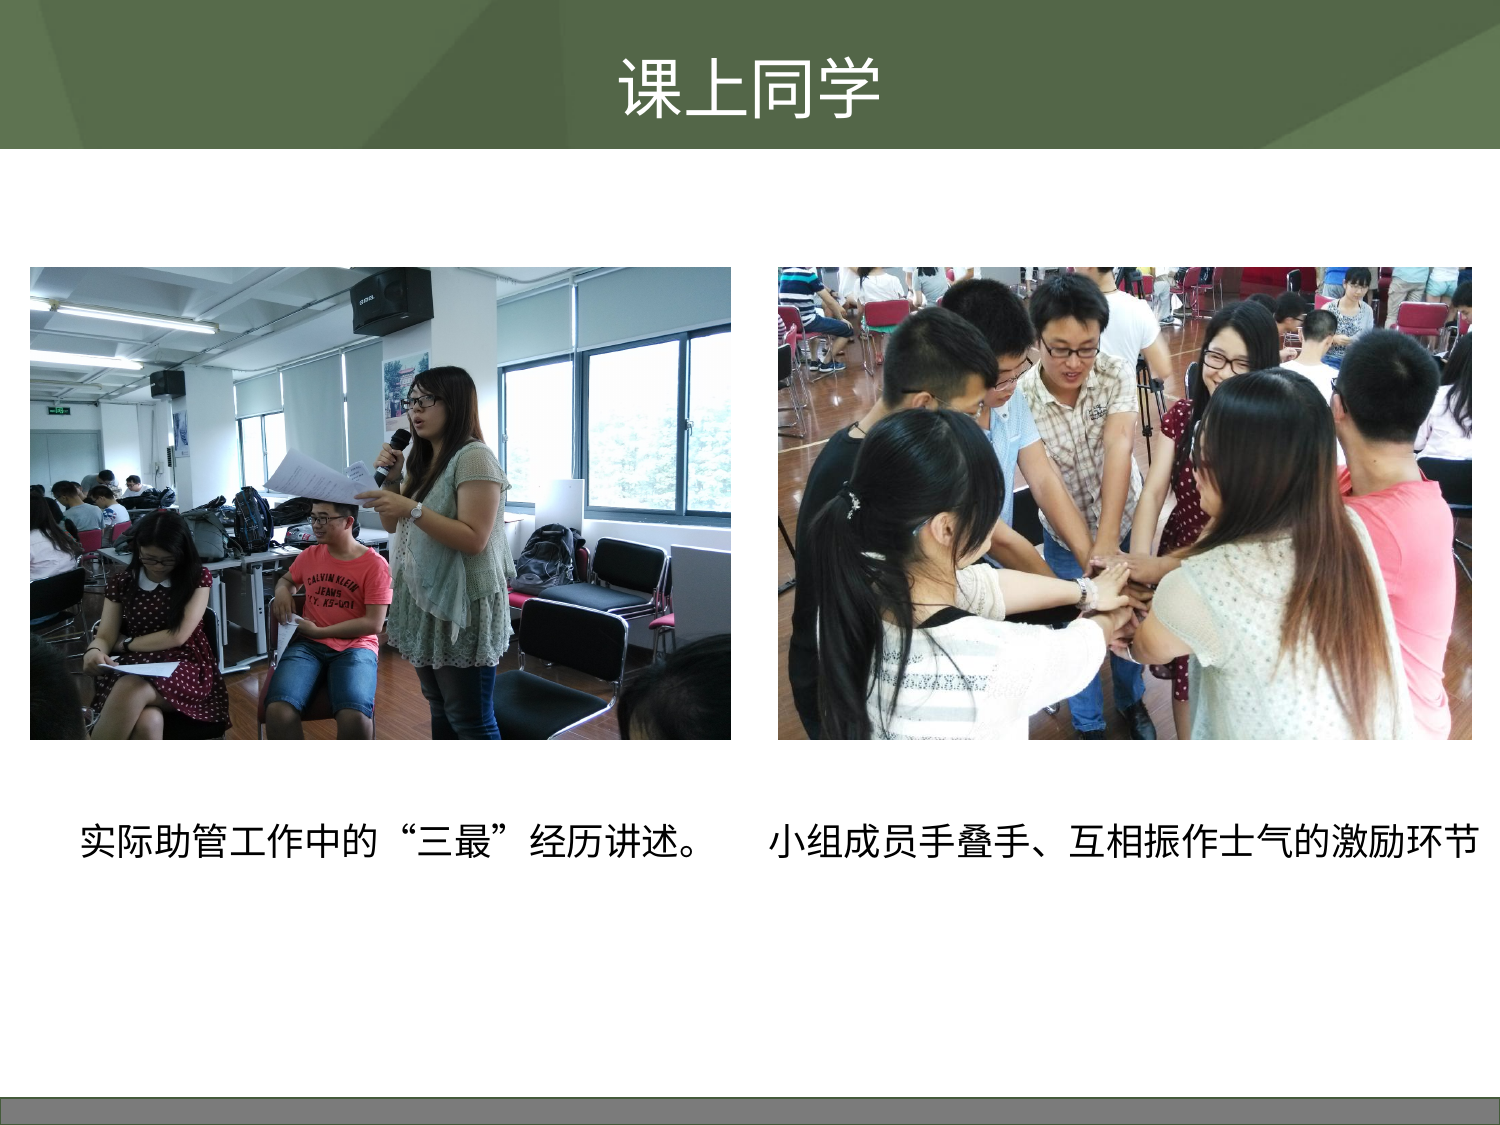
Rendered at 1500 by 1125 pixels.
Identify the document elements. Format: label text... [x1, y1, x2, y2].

text_box 课上同学 [601, 39, 899, 134]
picture [778, 267, 1472, 740]
text_box 小组成员手叠手、互相振作士气的激励环节 [753, 810, 1496, 871]
text_box 实际助管工作中的“三最”经历讲述。 [64, 810, 732, 871]
picture [30, 267, 731, 740]
